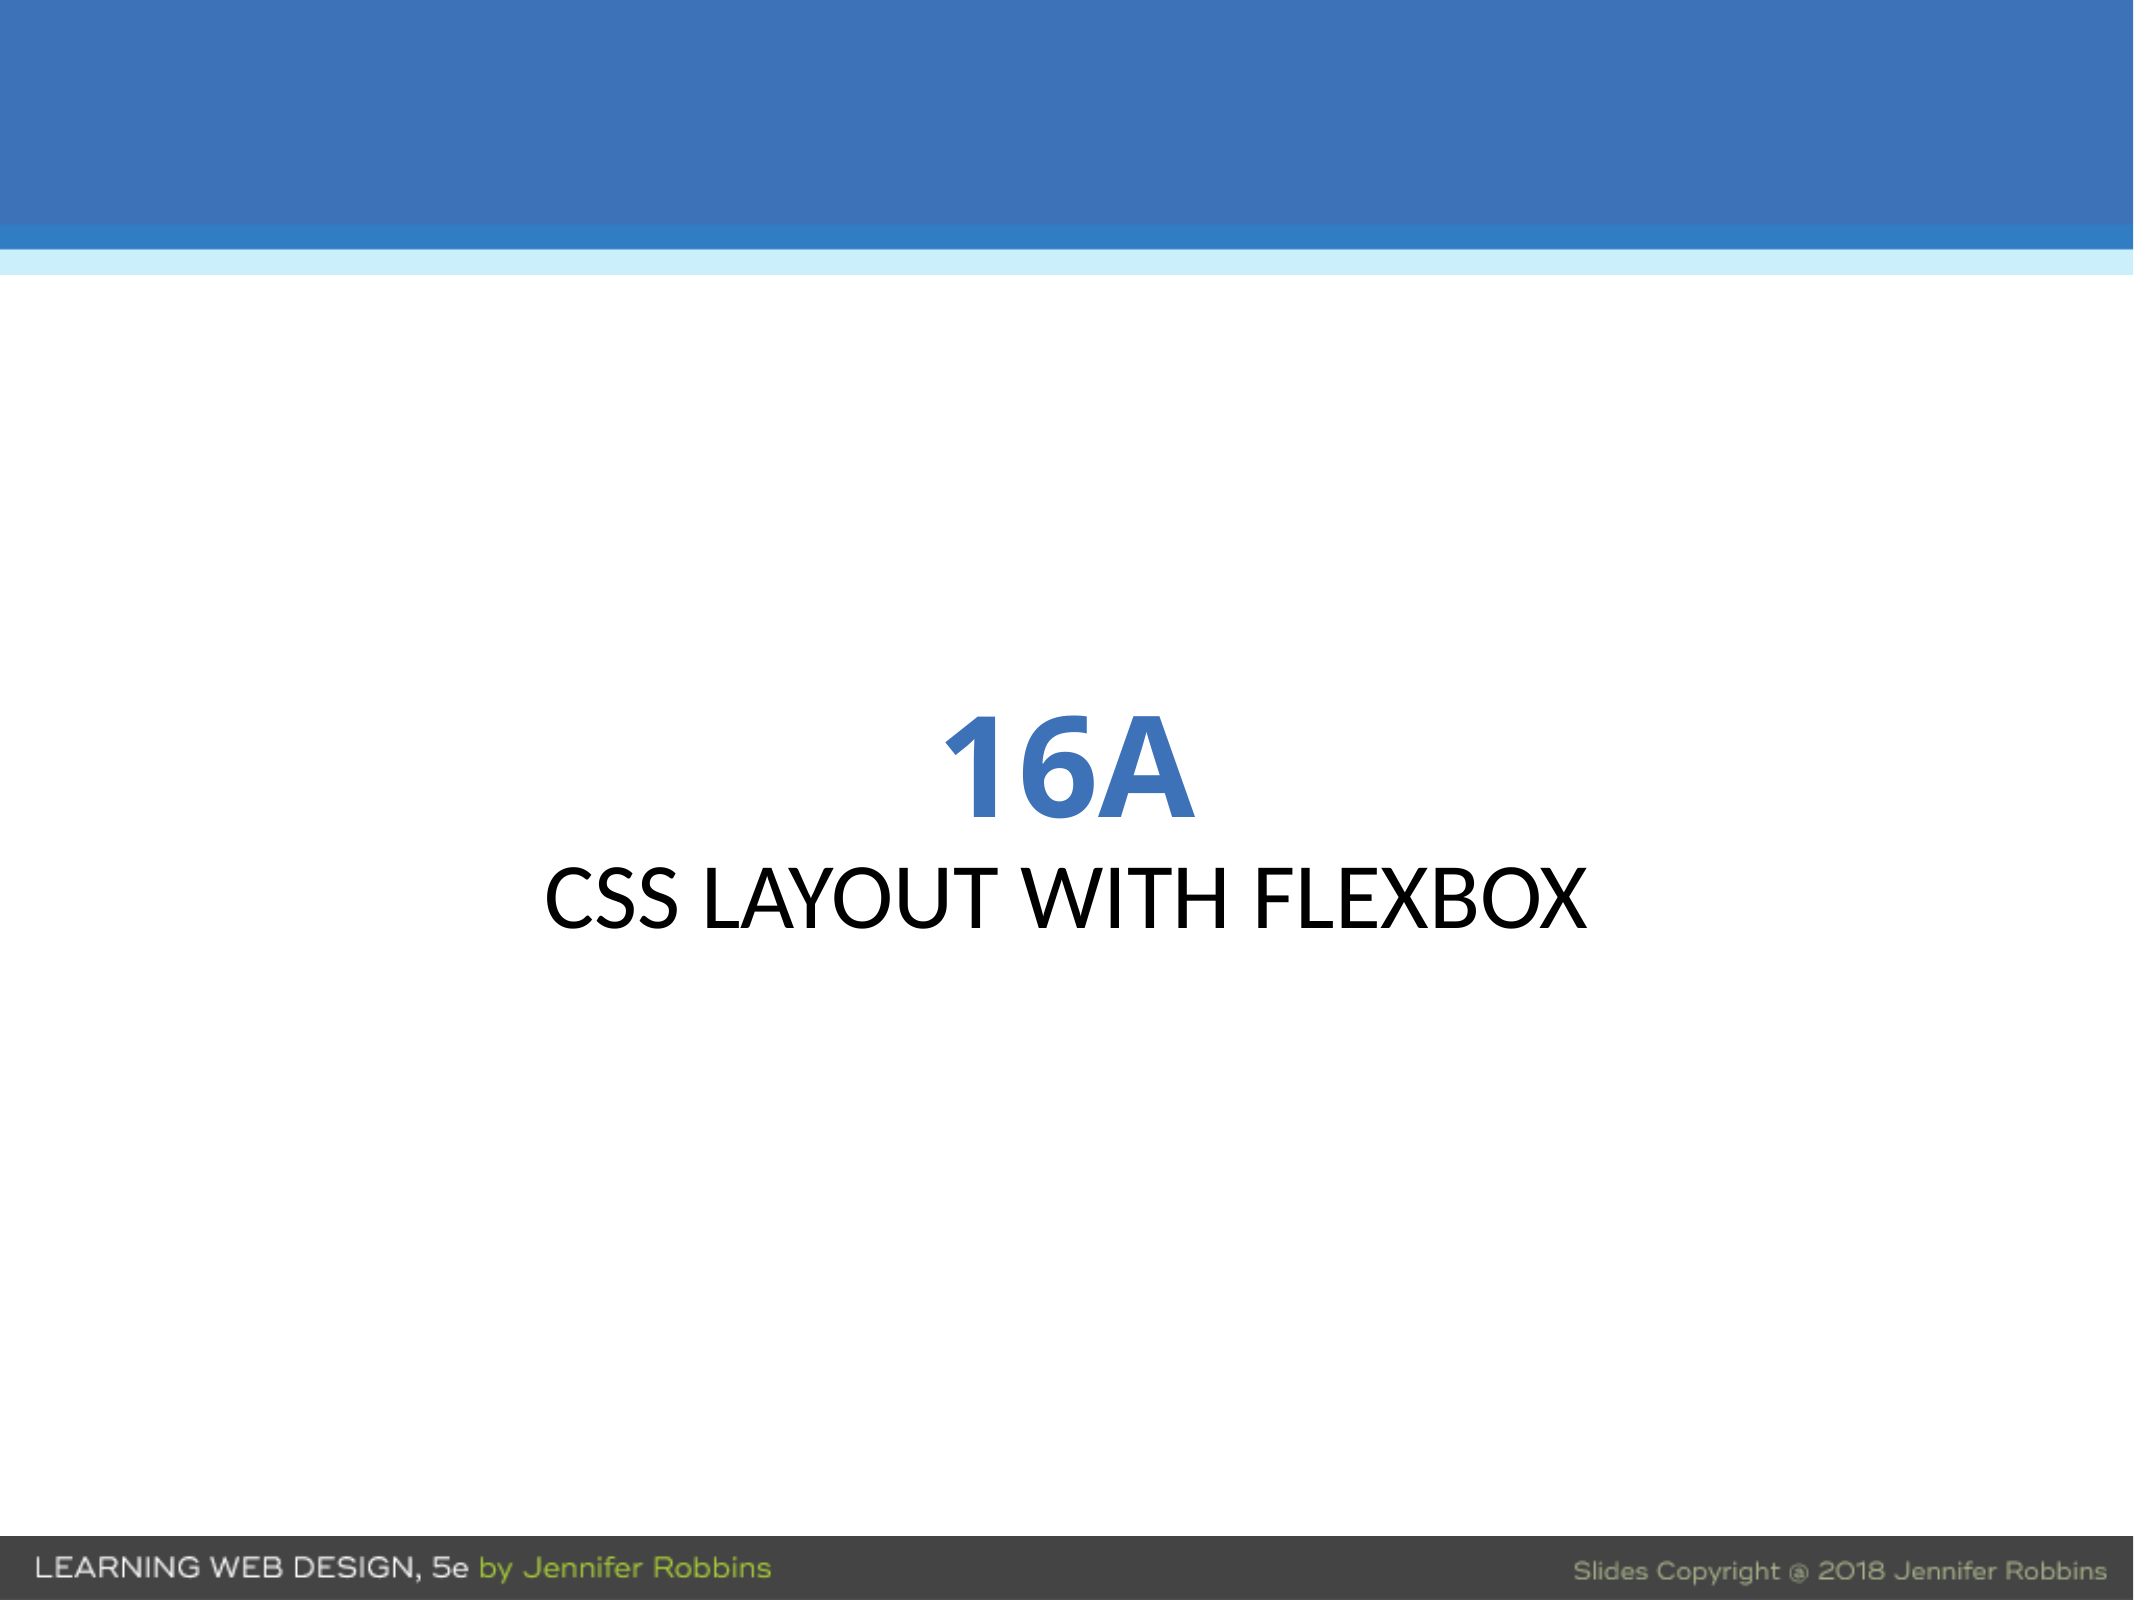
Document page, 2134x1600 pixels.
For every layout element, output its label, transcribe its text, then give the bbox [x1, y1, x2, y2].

picture [0, 1536, 2134, 1600]
list 16A CSS LAYOUT WITH FLEXBOX [85, 414, 2049, 957]
picture [0, 0, 2134, 275]
